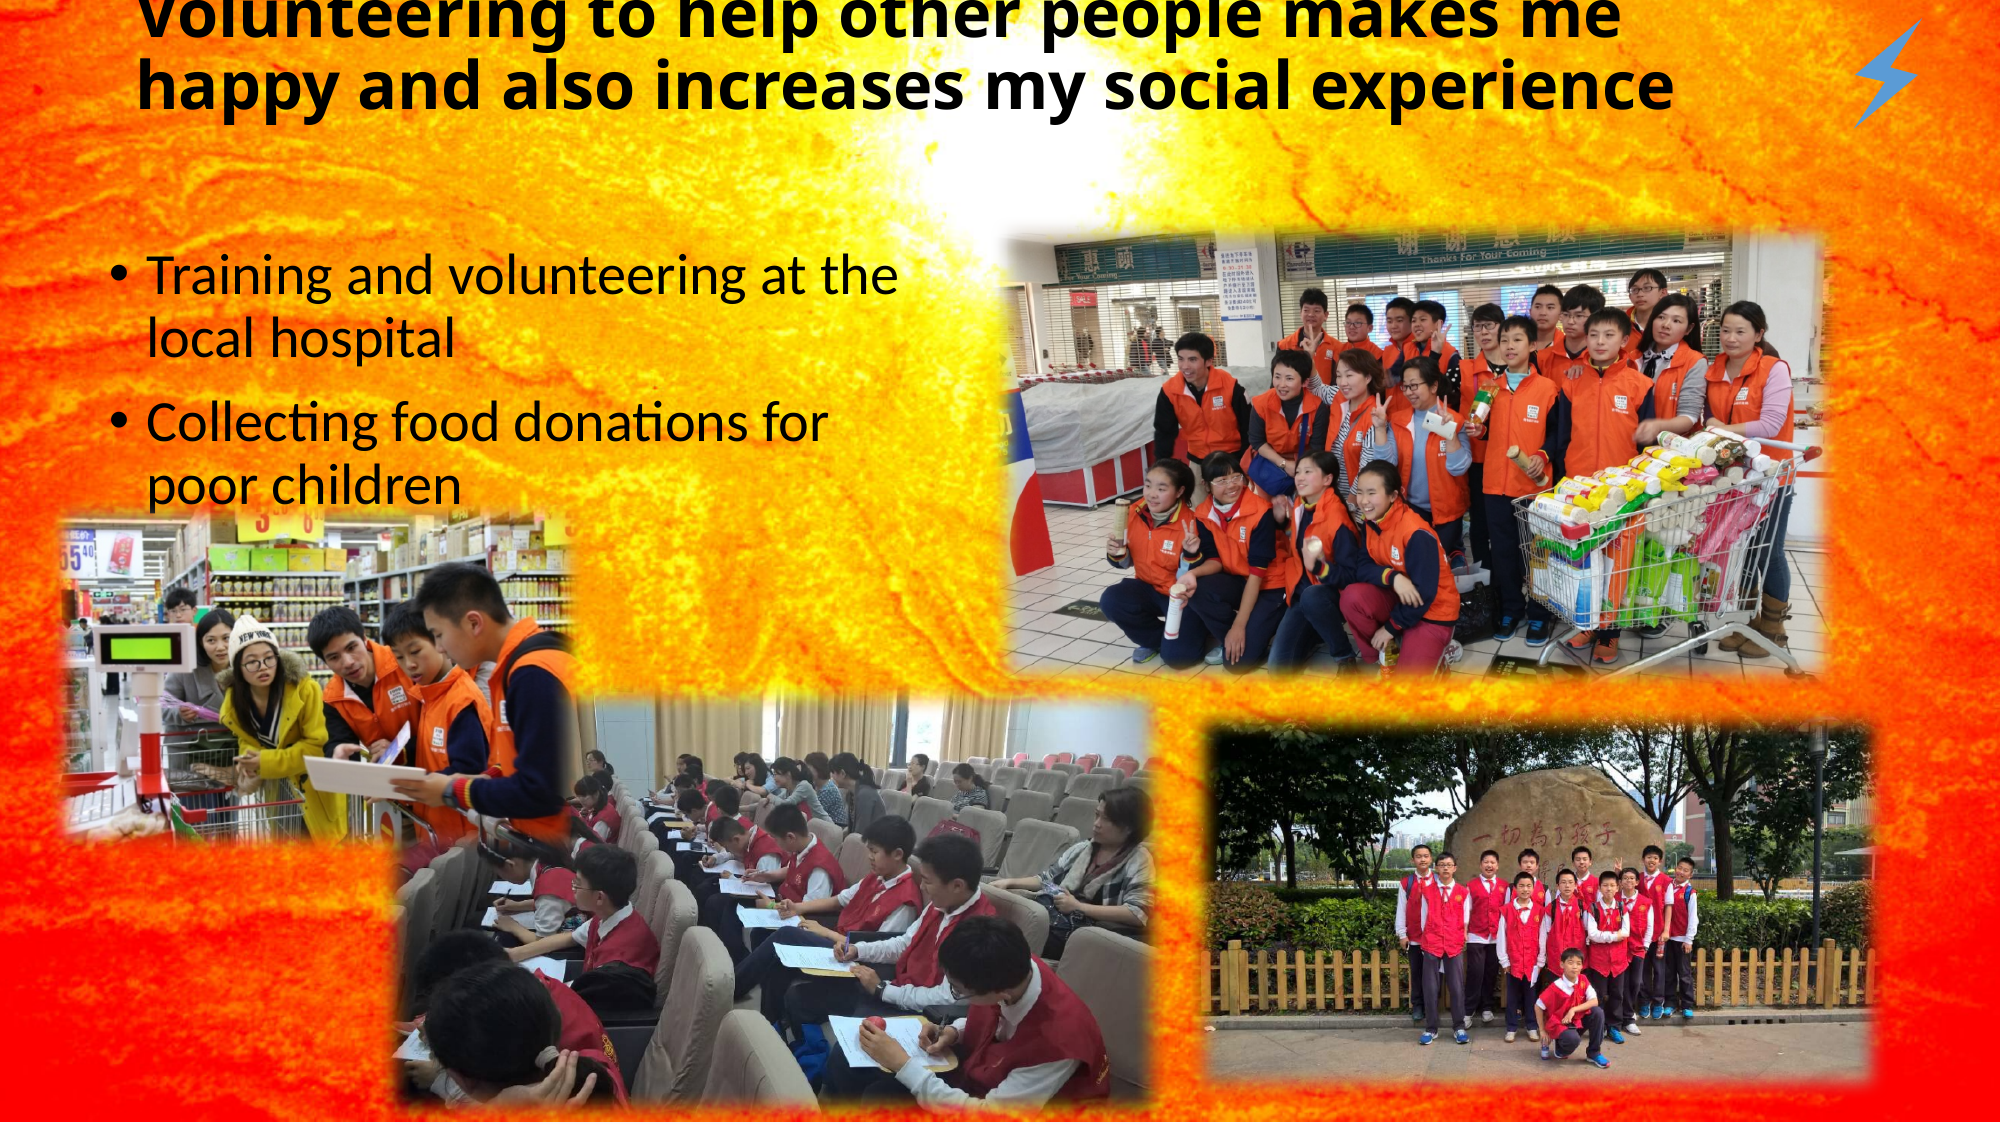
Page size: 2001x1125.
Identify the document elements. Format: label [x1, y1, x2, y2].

list [990, 216, 1841, 692]
picture [0, 0, 2000, 1125]
